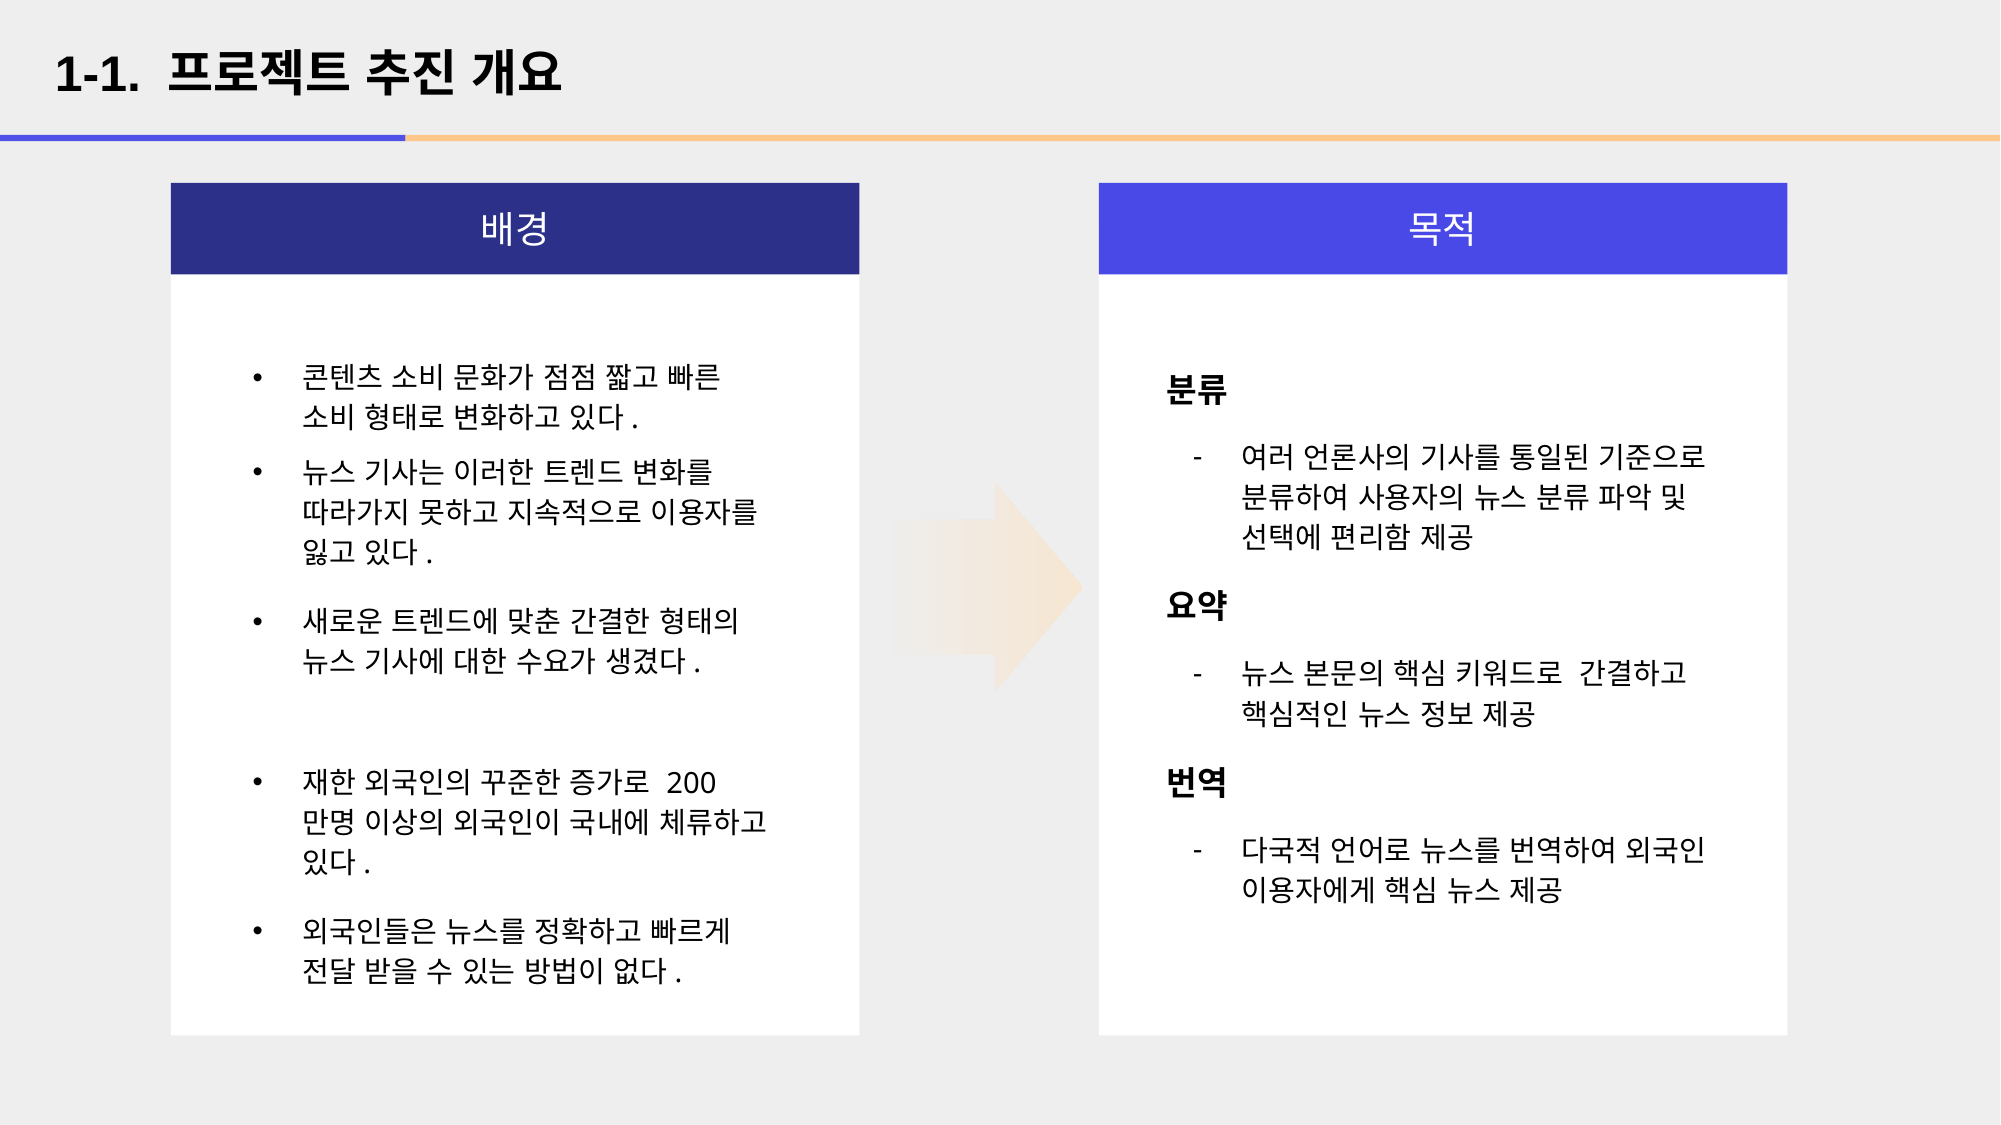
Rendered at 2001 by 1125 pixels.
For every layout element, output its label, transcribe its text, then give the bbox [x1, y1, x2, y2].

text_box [170, 182, 1788, 1036]
text_box 1-1. 프로젝트 추진 개요 [40, 33, 612, 109]
